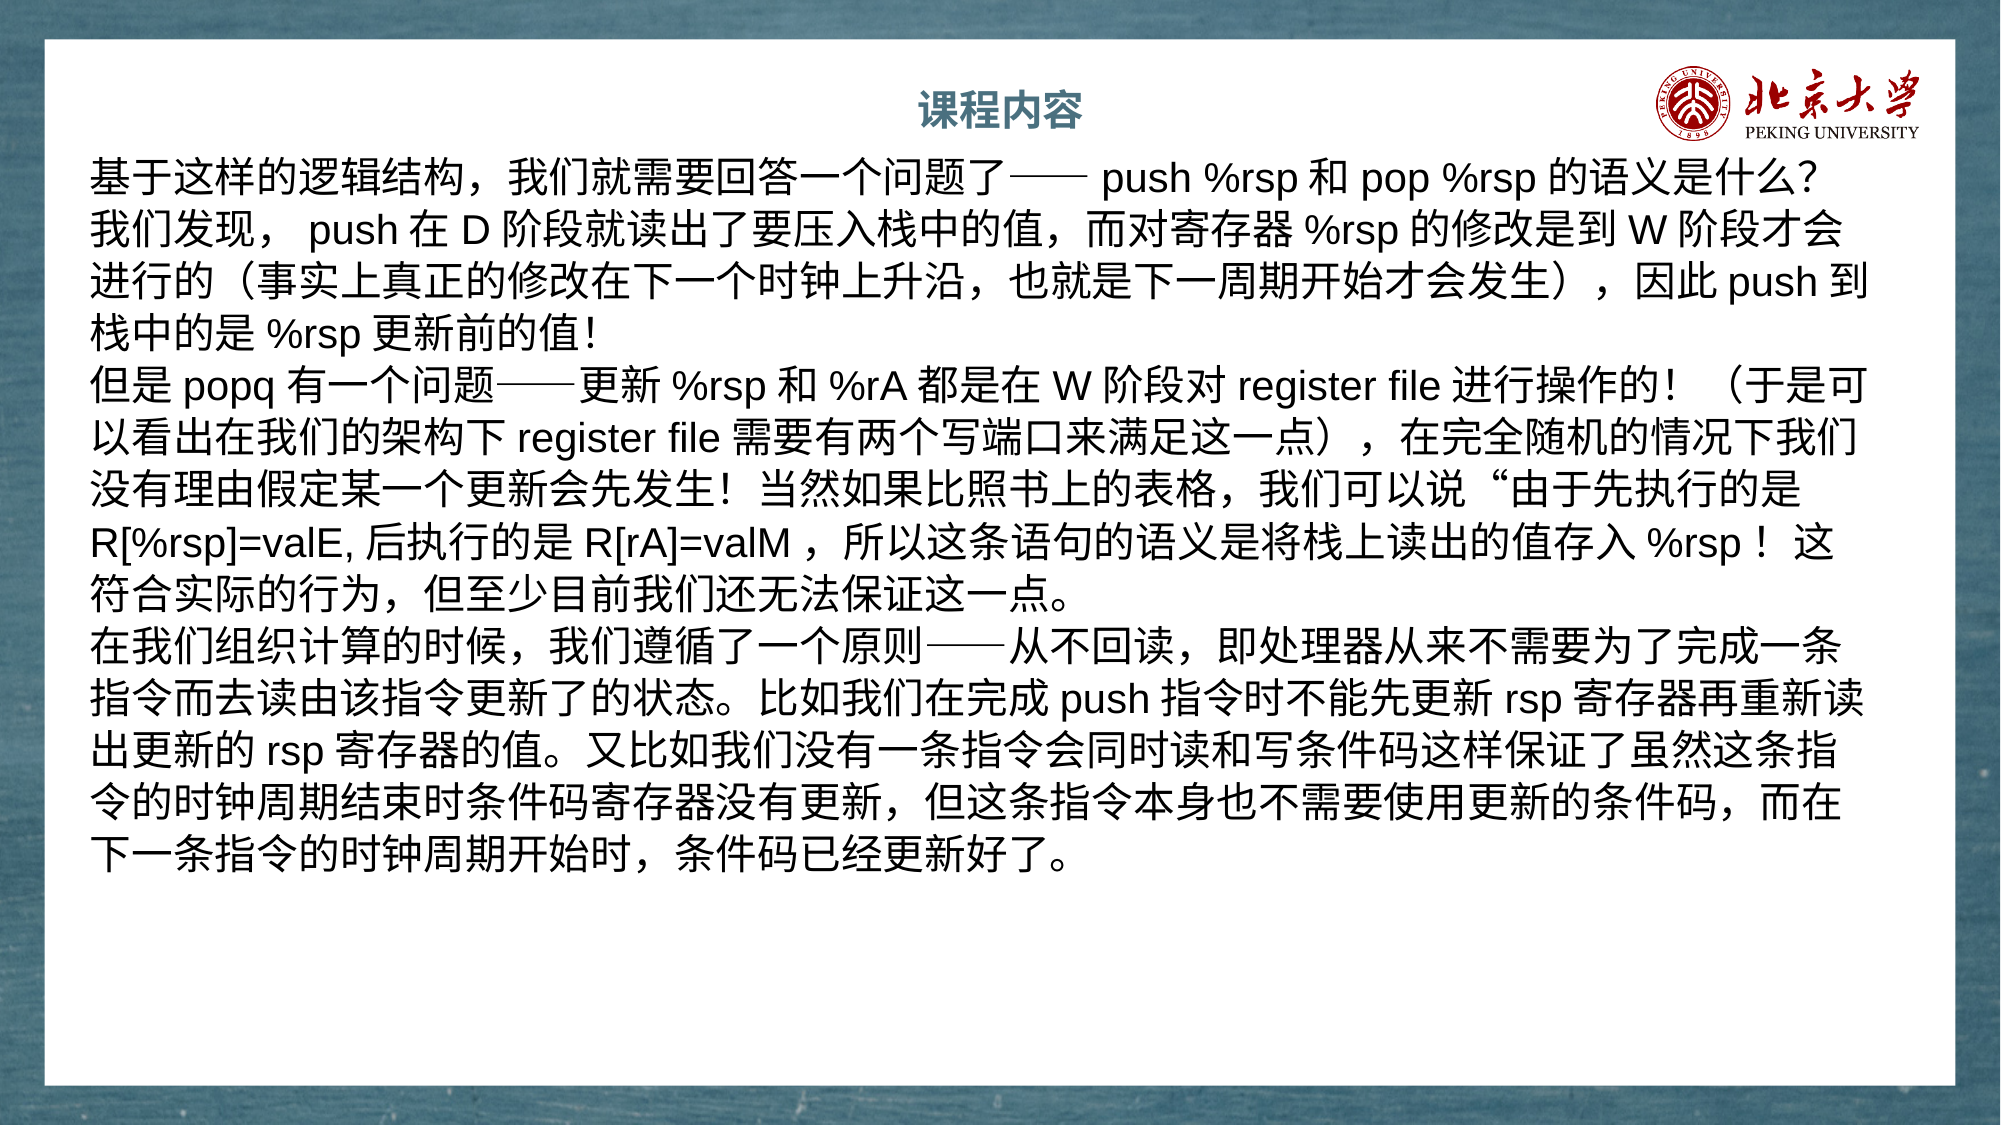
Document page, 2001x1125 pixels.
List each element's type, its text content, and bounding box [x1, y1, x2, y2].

text_box 课程内容 [767, 76, 1235, 141]
text_box 基于这样的逻辑结构，我们就需要回答一个问题了——push %rsp和pop %rsp的语义是什么？ 我们发现，push在D阶段就读出了要压入栈中的值，而对寄存器%rsp的修改是到W阶段才会进行的（事实上真正的修改在下一个时钟上升沿，也就是下一周期开始才会发生），因此push到栈中的是%rsp更新前的值！ 但是popq有一个问题——更新%rsp和%rA都是在W阶段对register file进行操作的！（于是可以看出在我们的架构下register file需要有两个写端口来满足这一点），在完全随机的情况下我们没有理由假定某一个更新会先发生！当然如果比照书上的表格，我们可以说“由于先执行的是R[%rsp]=valE,后执行的是R[rA]=valM，所以这条语句的语义是将栈上读出的值存入%rsp！这符合实际的行为，但至少目前我们还无法保证这一点。 在我们组织计算的时候，我们遵循了一个原则——从不回读，即处理器从来不需要为了完成一条指令而去读由该指令更新了的状态。比如我们在完成push指令时不能先更新rsp寄存器再重新读出更新的rsp寄存器的值。又比如我们没有一条指令会同时读和写条件码这样保证了虽然这条指令的时钟周期结束时条件码寄存器没有更新，但这条指令本身也不需要使用更新的条件码，而在下一条指令的时钟周期开始时，条件码已经更新好了。 [74, 141, 1887, 886]
text_box [44, 38, 1956, 1087]
picture [0, 0, 2001, 1125]
